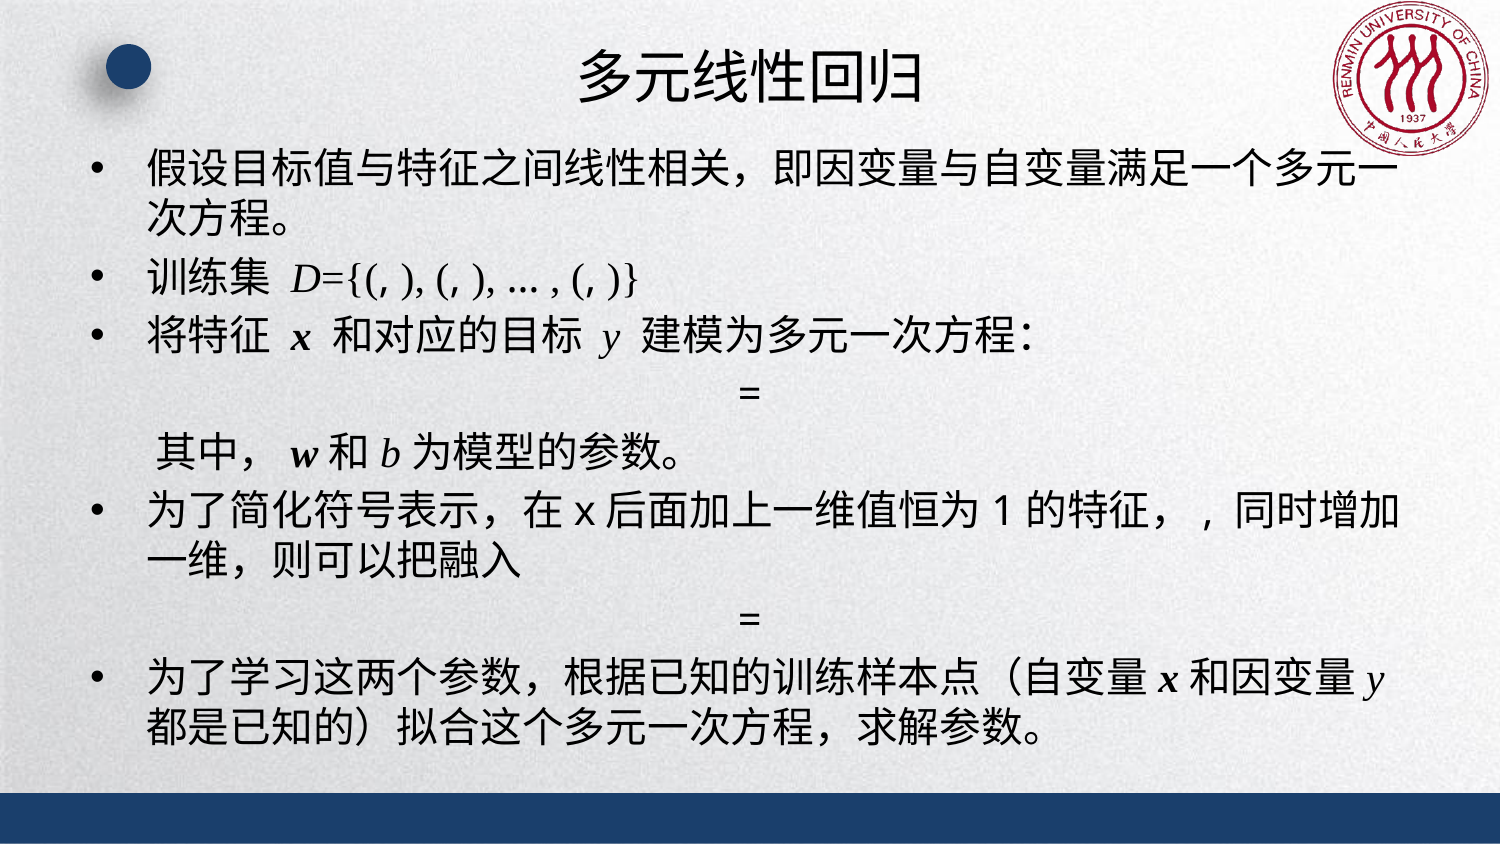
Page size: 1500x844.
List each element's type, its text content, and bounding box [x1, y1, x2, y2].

title 多元线性回归 [75, 33, 1425, 116]
picture [0, 0, 1500, 793]
